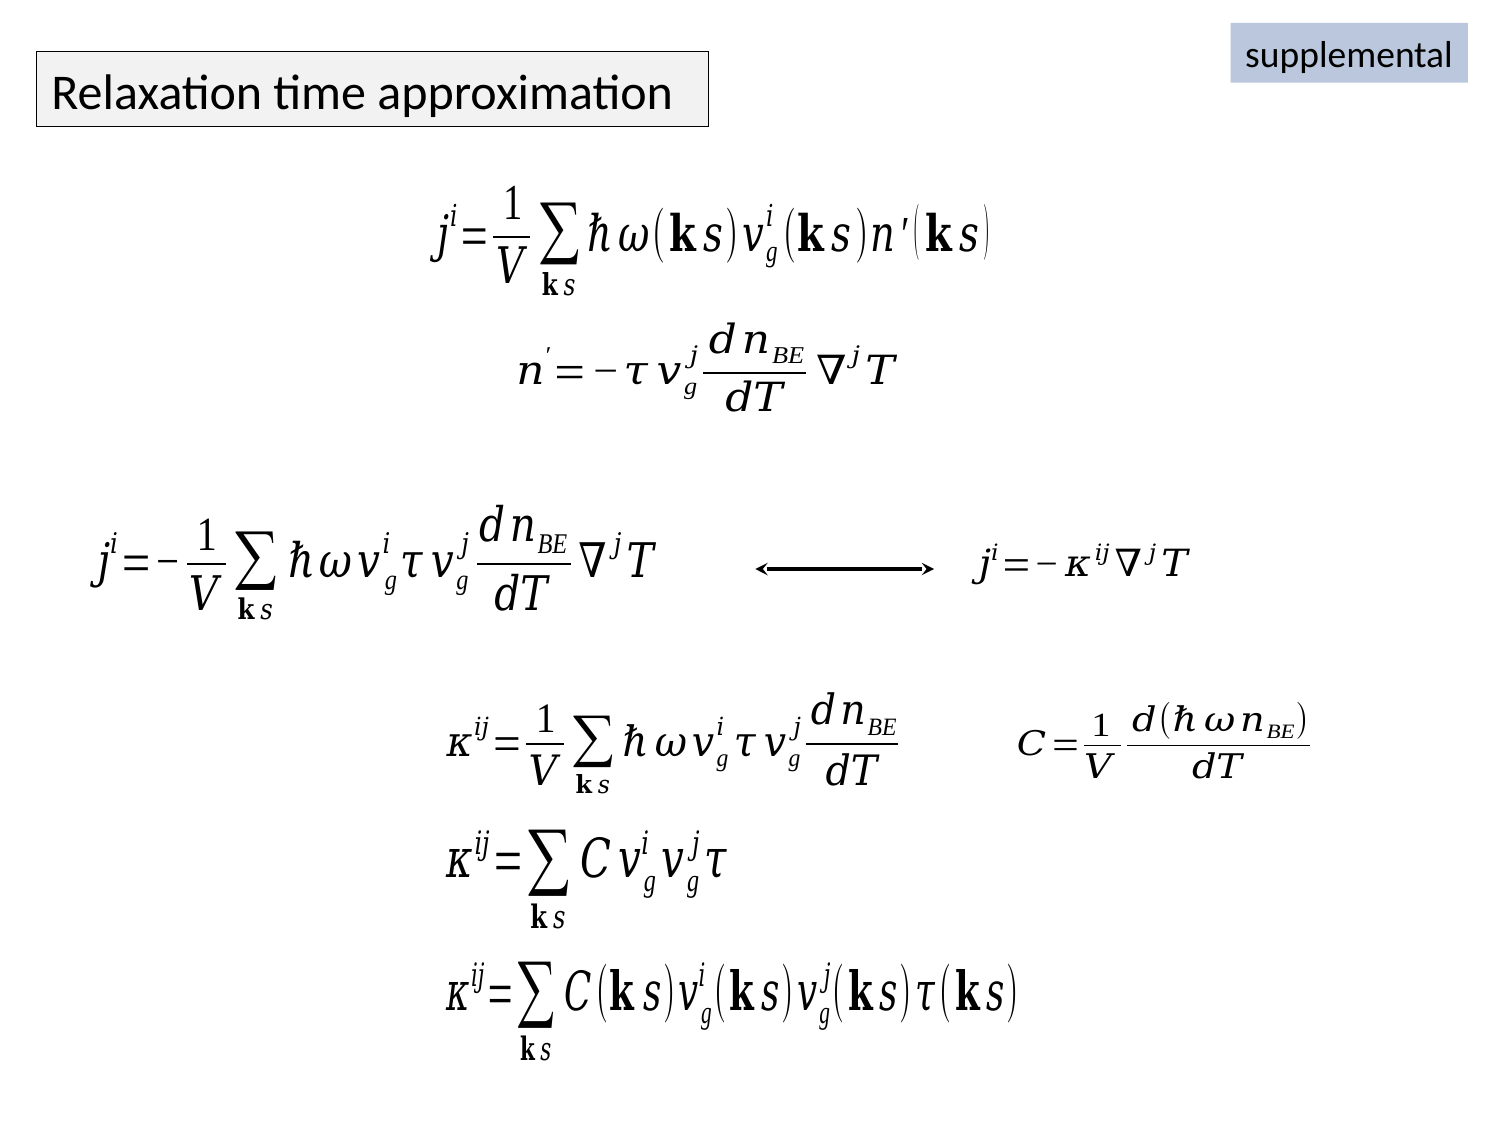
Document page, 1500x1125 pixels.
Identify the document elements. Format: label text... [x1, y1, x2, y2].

text_box supplemental [1230, 22, 1468, 83]
text_box Relaxation time approximation [36, 51, 709, 127]
